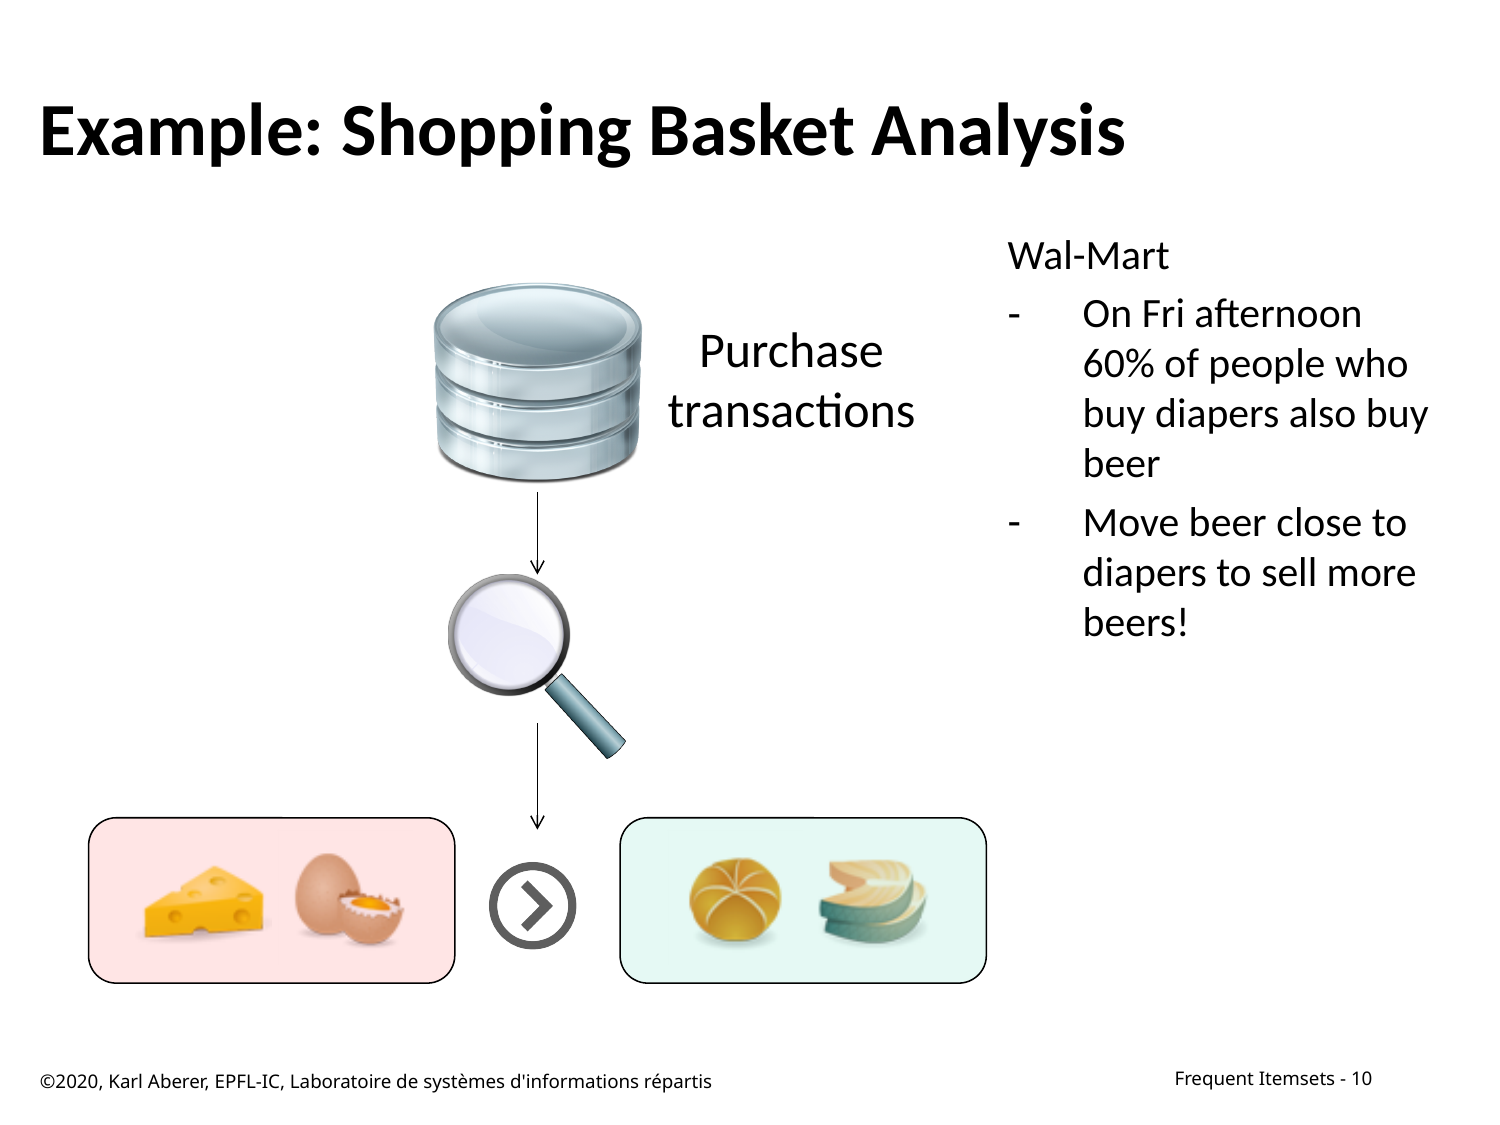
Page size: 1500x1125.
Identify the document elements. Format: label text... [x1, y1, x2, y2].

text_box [619, 817, 987, 984]
picture [478, 851, 587, 960]
footer ©2020, Karl Aberer, EPFL-IC, Laboratoire de systèmes d'informations répartis [24, 1062, 988, 1101]
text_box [88, 817, 455, 984]
list Wal-Mart On Fri afternoon 60% of people who buy diapers also buy beer Move beer close to diapers to sell more beers! [992, 219, 1448, 1046]
title Example: Shopping Basket Analysis [24, 49, 1388, 201]
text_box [430, 279, 940, 760]
